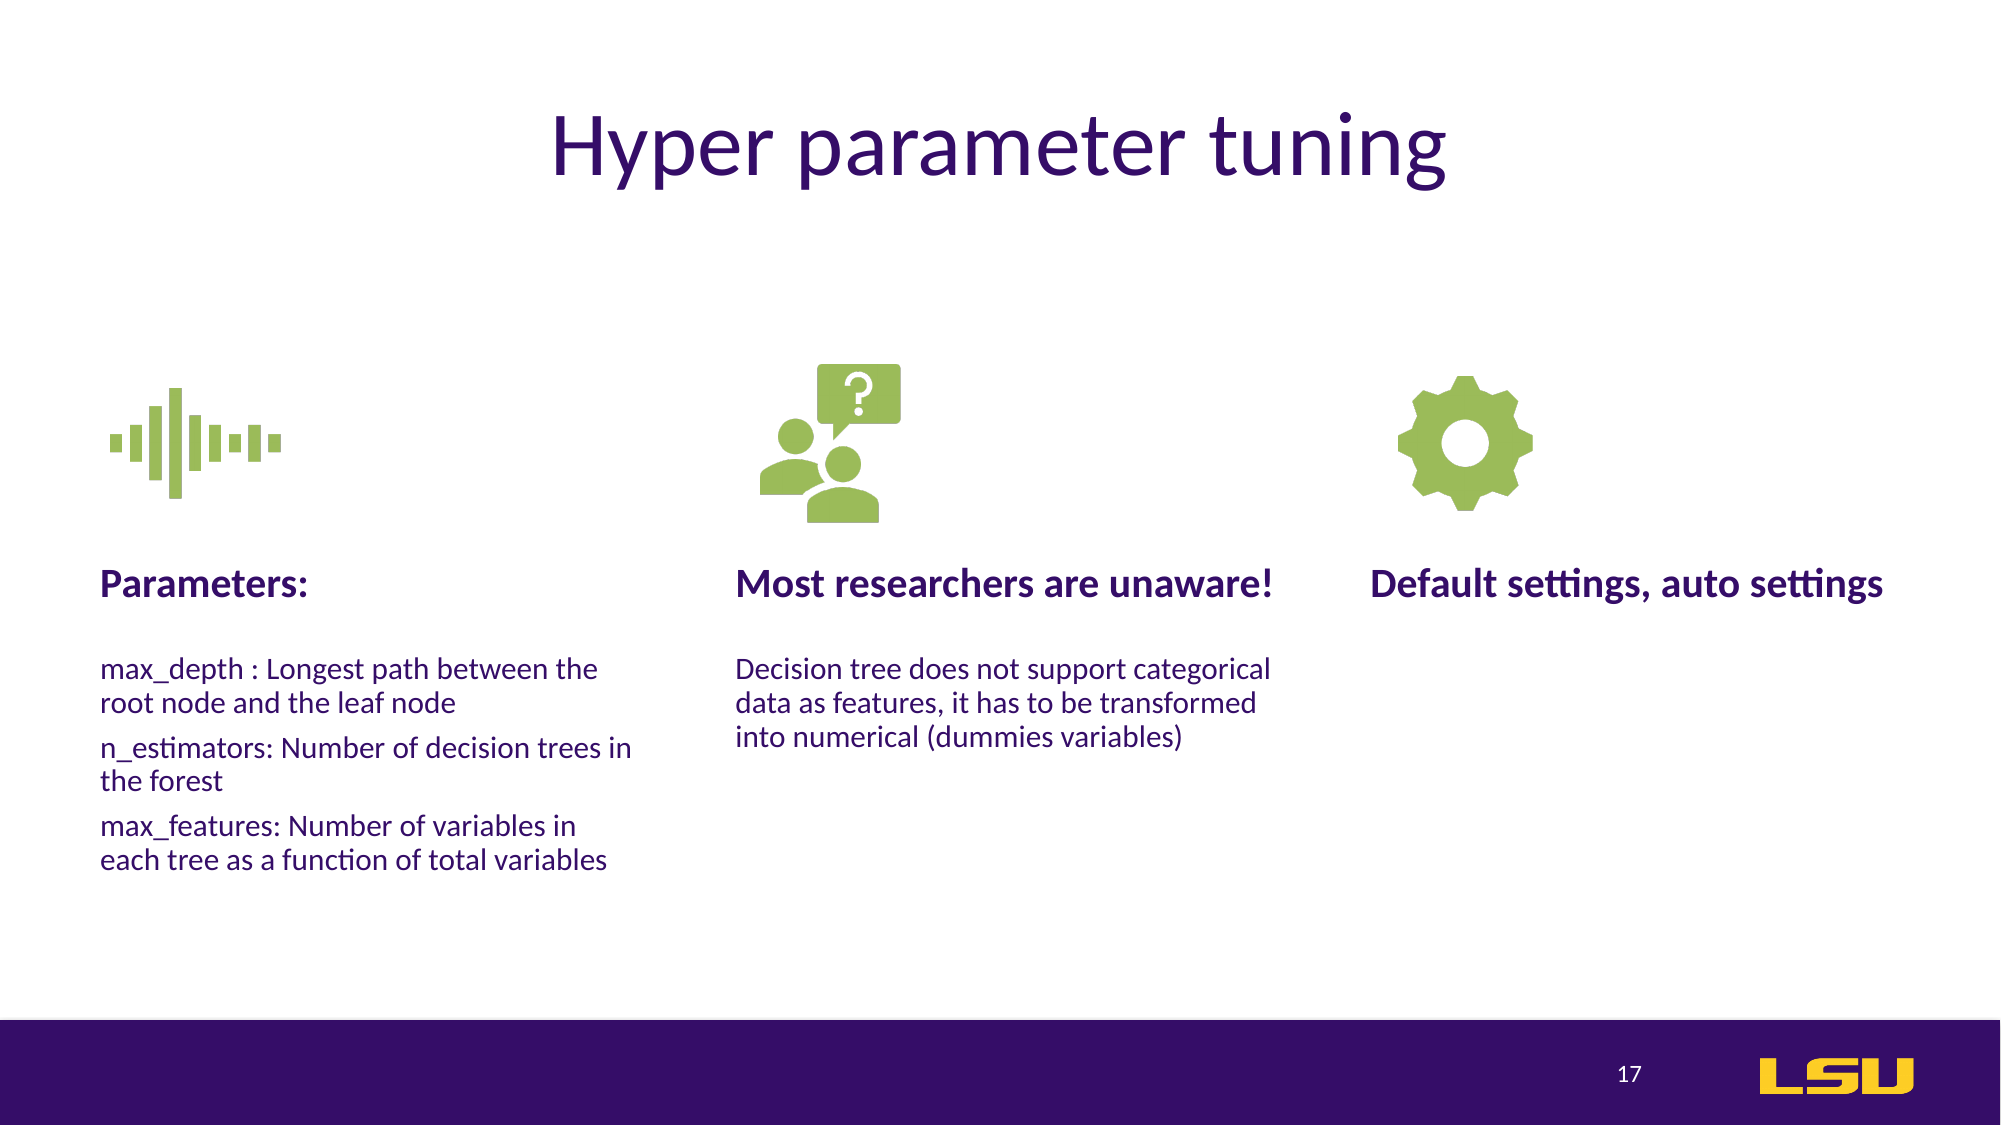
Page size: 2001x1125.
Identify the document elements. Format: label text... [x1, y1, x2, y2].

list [99, 232, 1912, 1006]
title Hyper parameter tuning [99, 45, 1900, 232]
slide_number 17 [1413, 1042, 1658, 1103]
